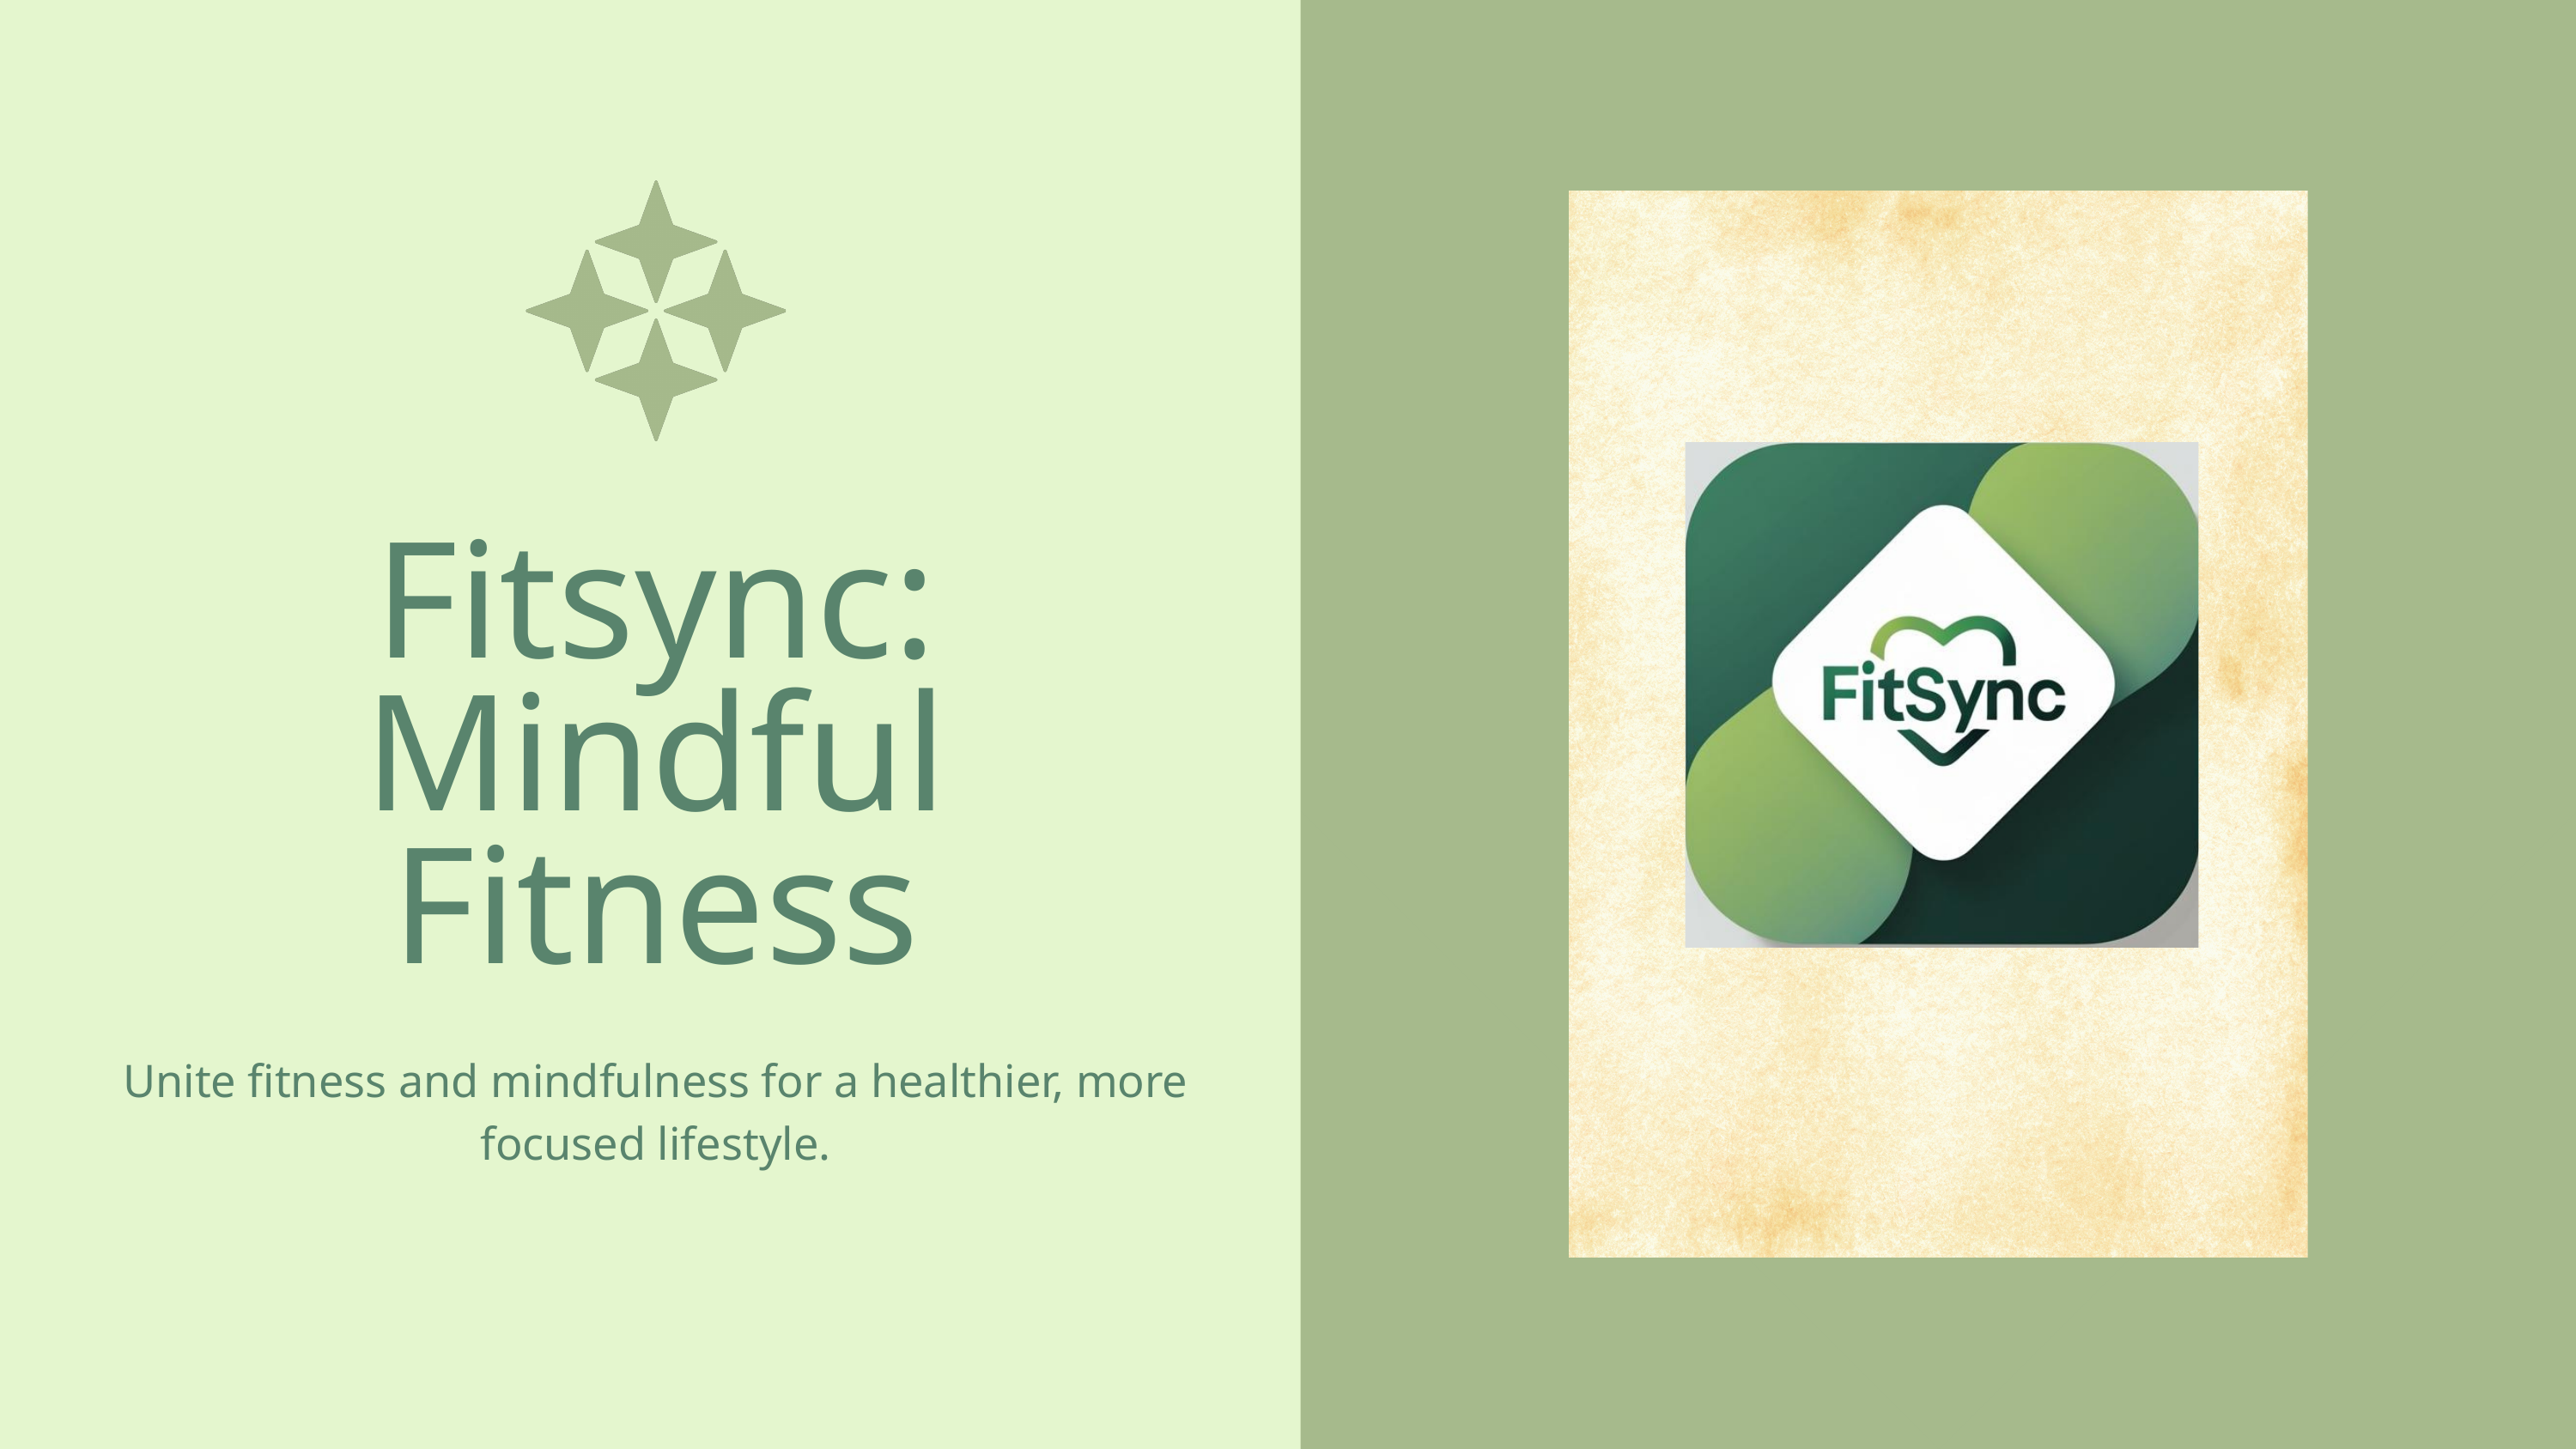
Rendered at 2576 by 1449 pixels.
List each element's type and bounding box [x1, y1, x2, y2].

picture [1685, 442, 2199, 948]
text_box [1568, 191, 2308, 1258]
text_box [1300, 0, 2576, 1449]
text_box [108, 180, 1203, 1171]
